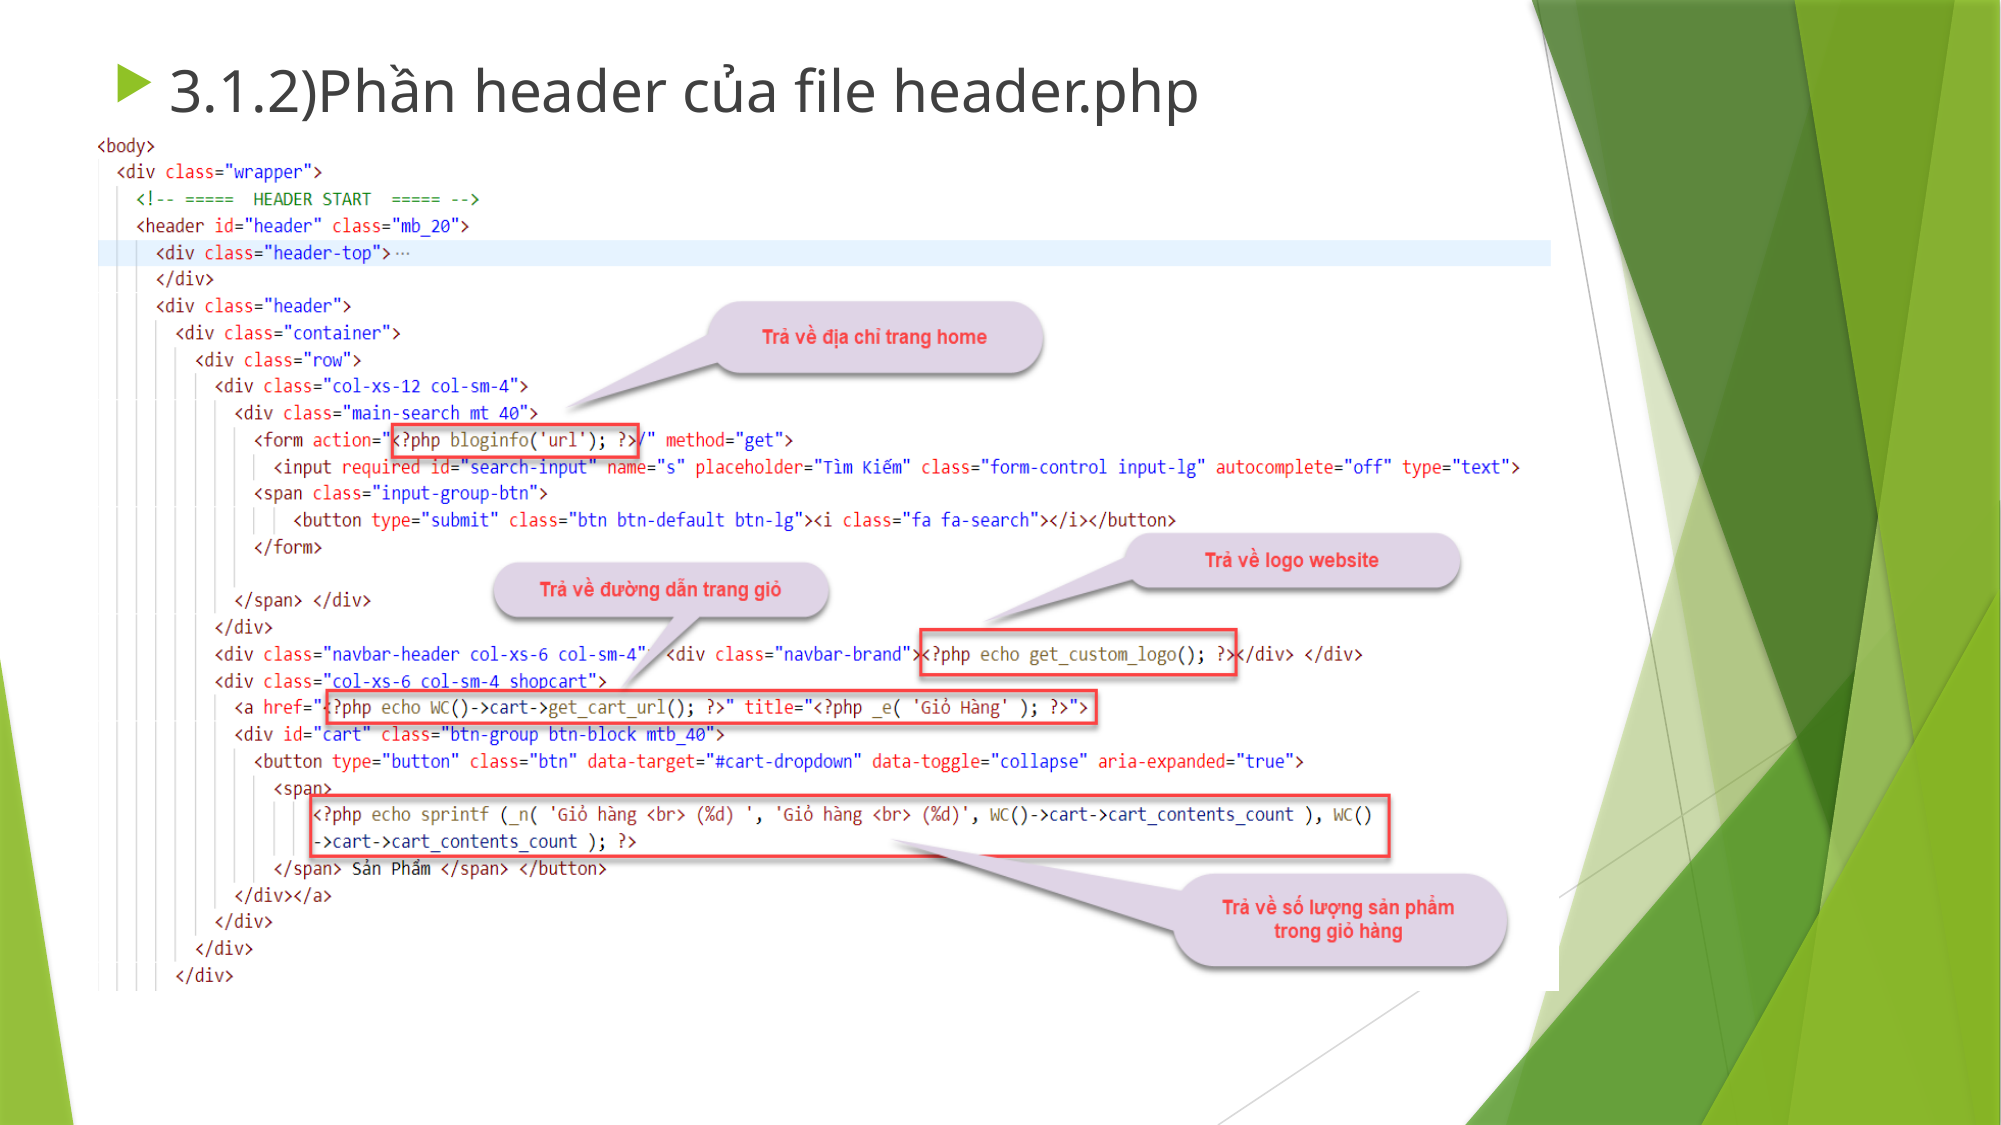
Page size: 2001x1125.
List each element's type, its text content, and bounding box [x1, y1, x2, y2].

list 3.1.2)Phần header của file header.php [98, 47, 1509, 131]
picture [97, 131, 1560, 992]
